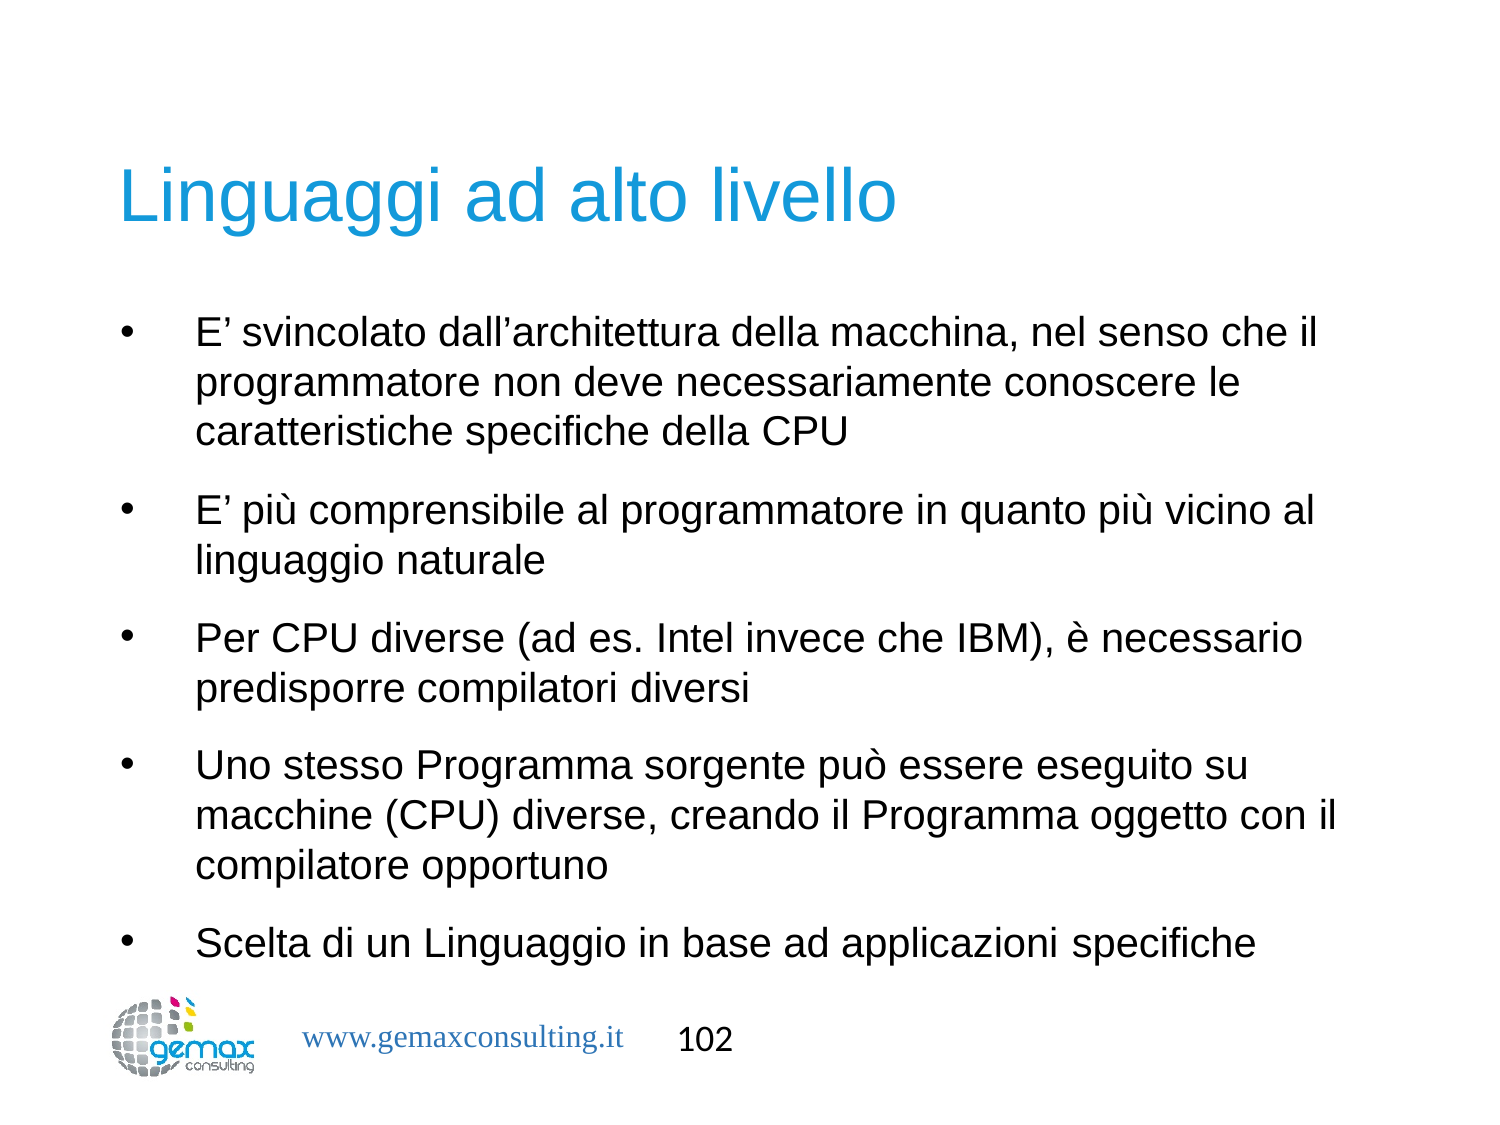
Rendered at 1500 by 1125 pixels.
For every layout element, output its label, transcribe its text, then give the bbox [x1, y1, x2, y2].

title Linguaggi ad alto livello [103, 59, 1397, 278]
picture [103, 1014, 262, 1083]
slide_number 102 [661, 1006, 793, 1067]
list E’ svincolato dall’architettura della macchina, nel senso che il programmatore non deve necessariamente conoscere le caratteristiche specifiche della CPU E’ più comprensibile al programmatore in quanto più vicino al linguaggio naturale Per CPU diverse (ad es. Intel invece che IBM), è necessario predisporre compilatori diversi Uno stesso Programma sorgente può essere eseguito su macchine (CPU) diverse, creando il Programma oggetto con il compilatore opportuno Scelta di un Linguaggio in base ad applicazioni specifiche [103, 299, 1397, 1014]
